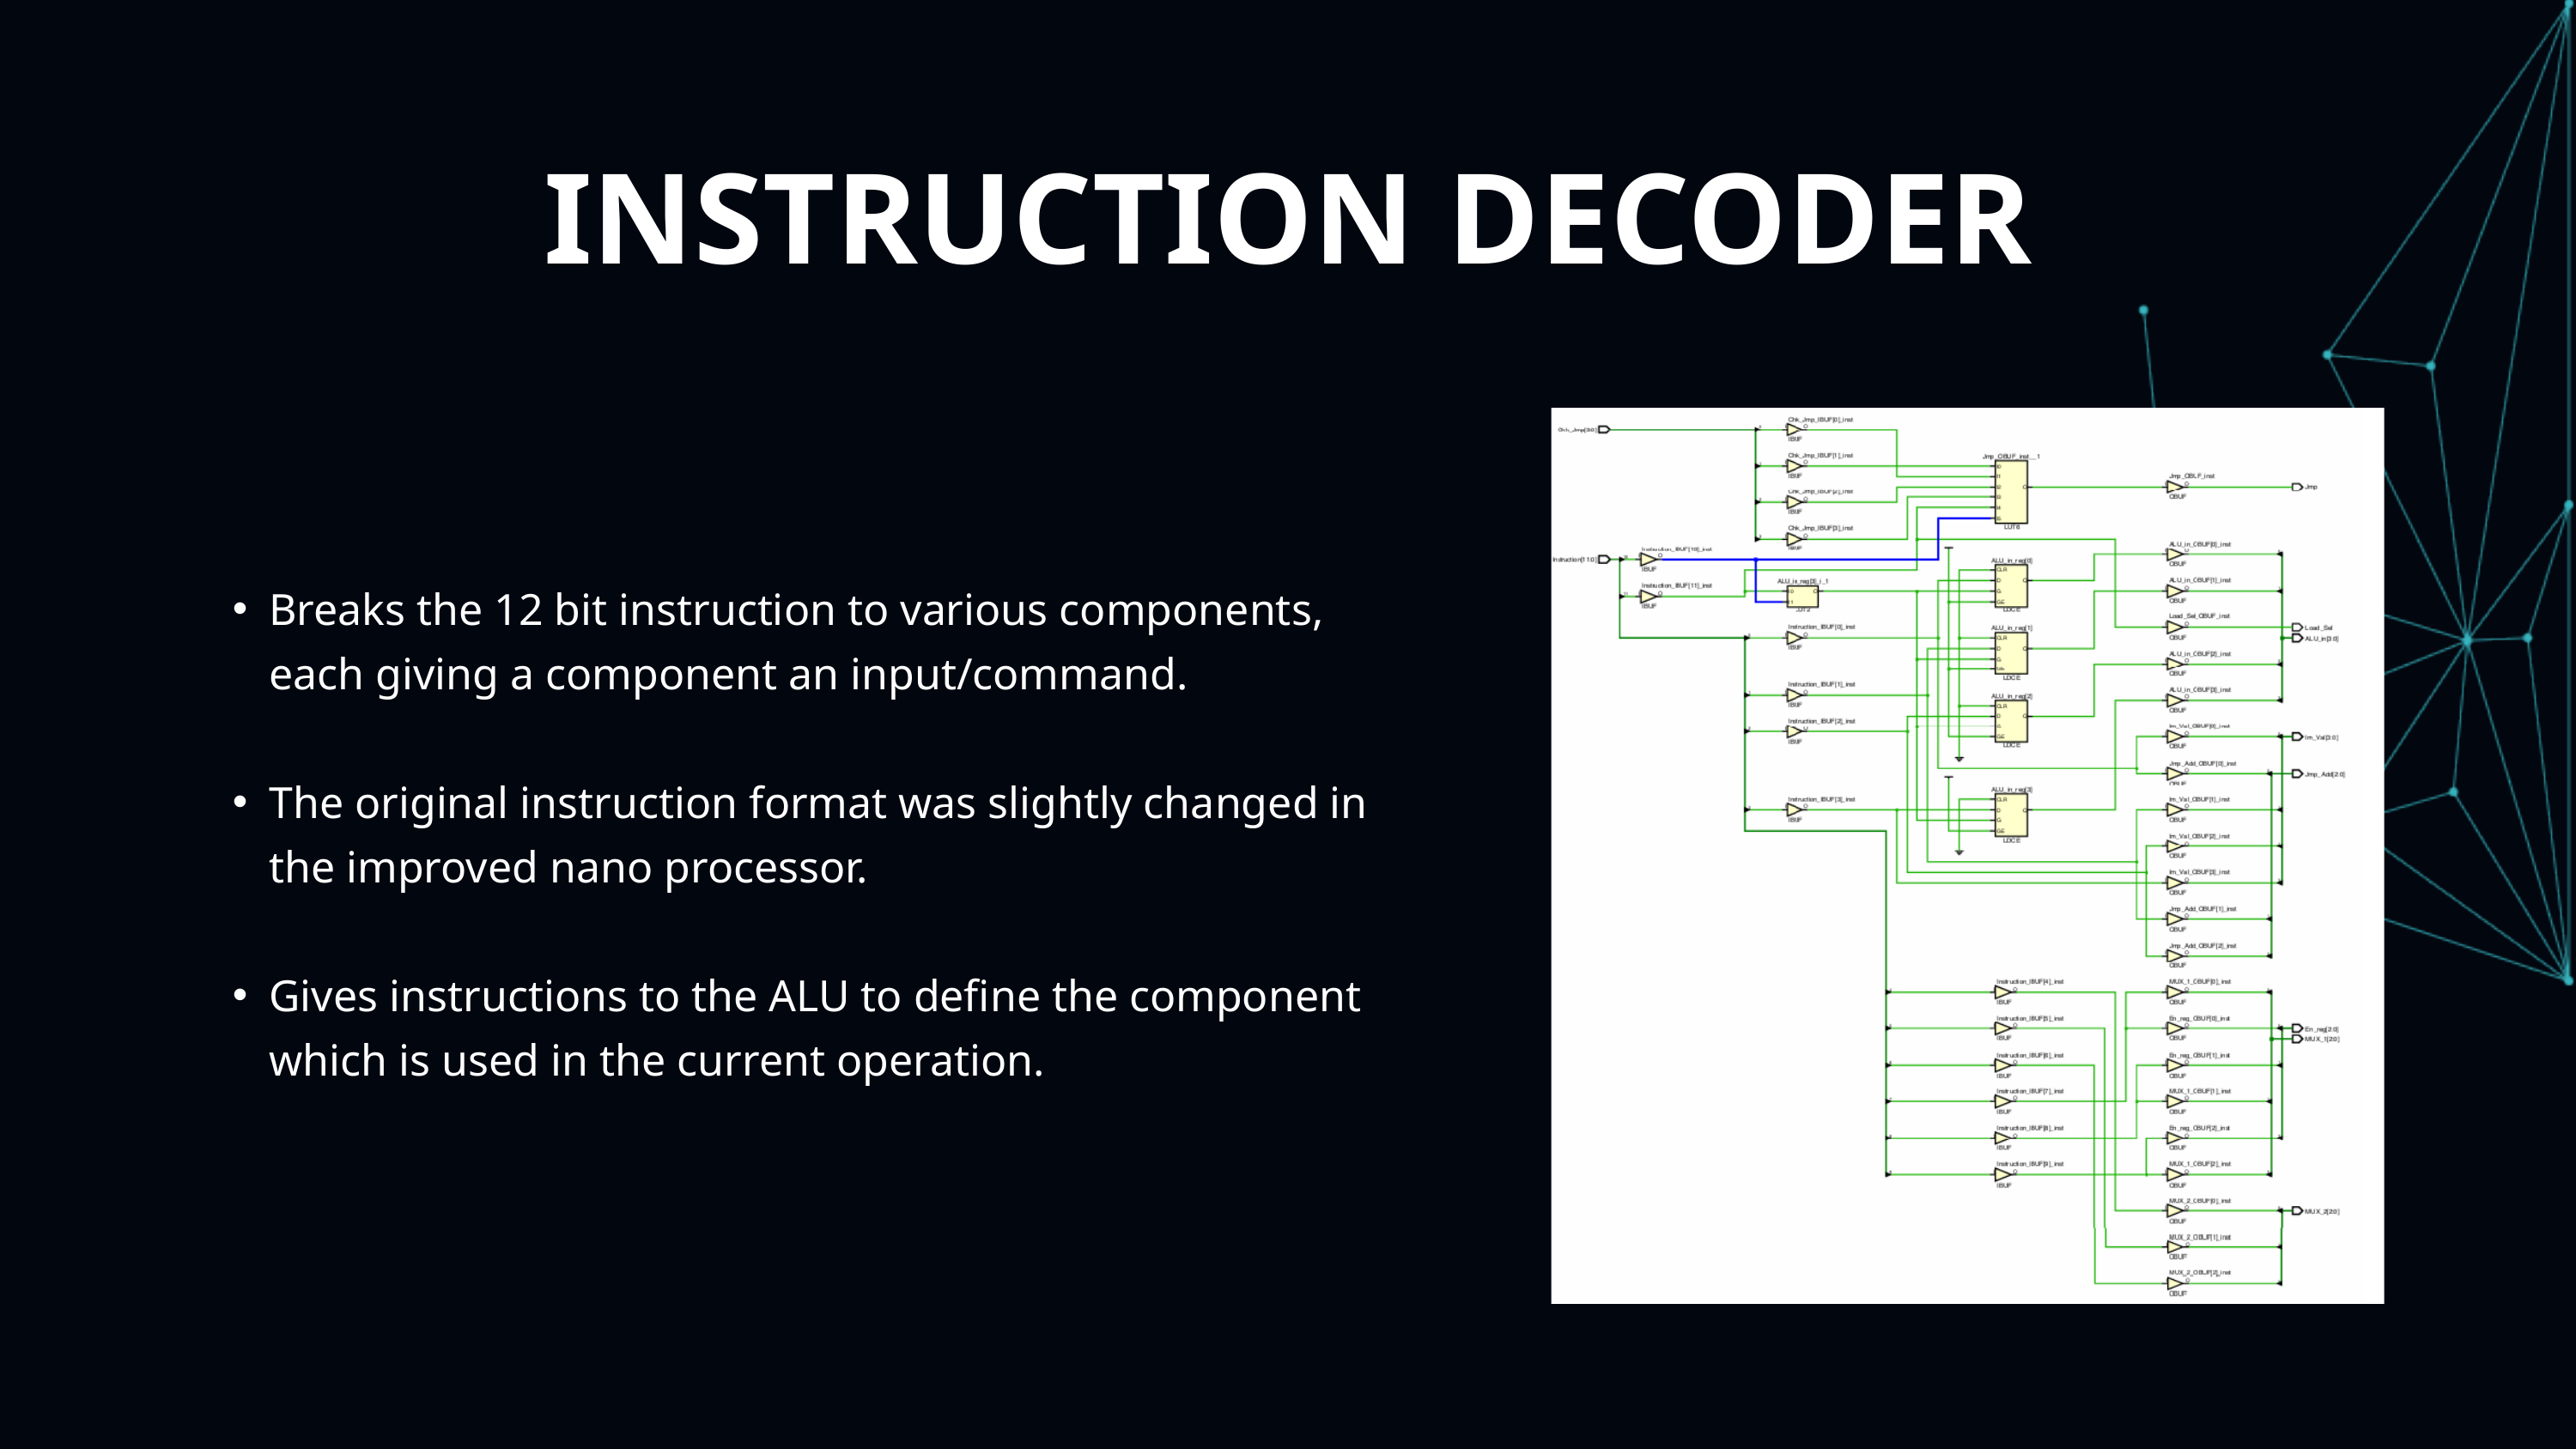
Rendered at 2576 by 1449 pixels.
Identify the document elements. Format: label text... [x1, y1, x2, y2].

text_box [1587, 0, 2576, 989]
text_box [1551, 408, 2385, 1304]
text_box INSTRUCTION DECODER [394, 163, 2182, 289]
text_box Breaks the 12 bit instruction to various components, each giving a component an input/command. The original instruction format was slightly changed in the improved nano processor. Gives instructions to the ALU to define the component which is used in the current operation. [196, 569, 1427, 1085]
